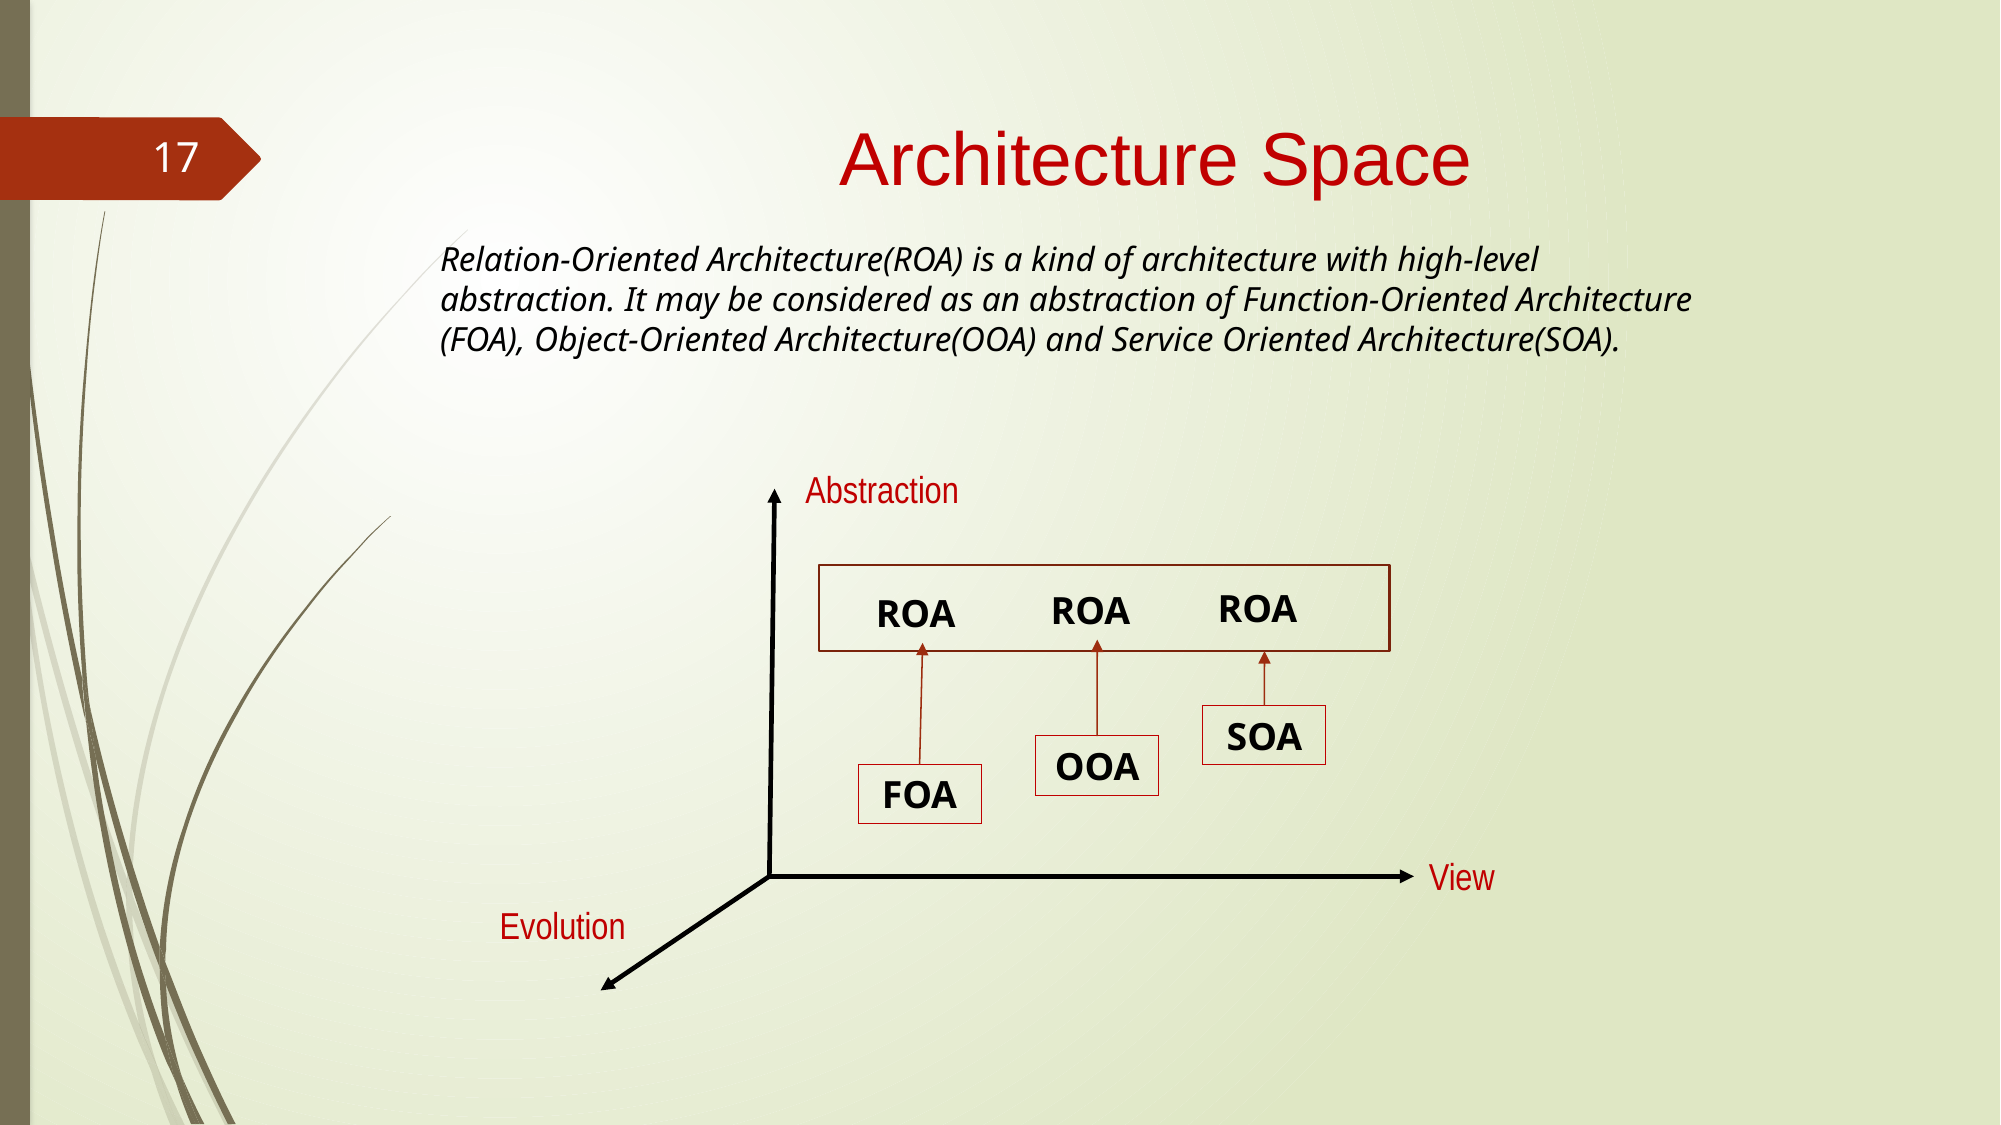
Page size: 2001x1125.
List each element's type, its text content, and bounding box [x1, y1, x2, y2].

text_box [466, 458, 1530, 991]
title Architecture Space [425, 102, 1888, 313]
slide_number 17 [87, 129, 216, 190]
text_box Relation-Oriented Architecture(ROA) is a kind of architecture with high-level abstraction. It may be considered as an abstraction of Function-Oriented Architecture (FOA), Object-Oriented Architecture(OOA) and Service Oriented Architecture(SOA). [425, 231, 1740, 366]
